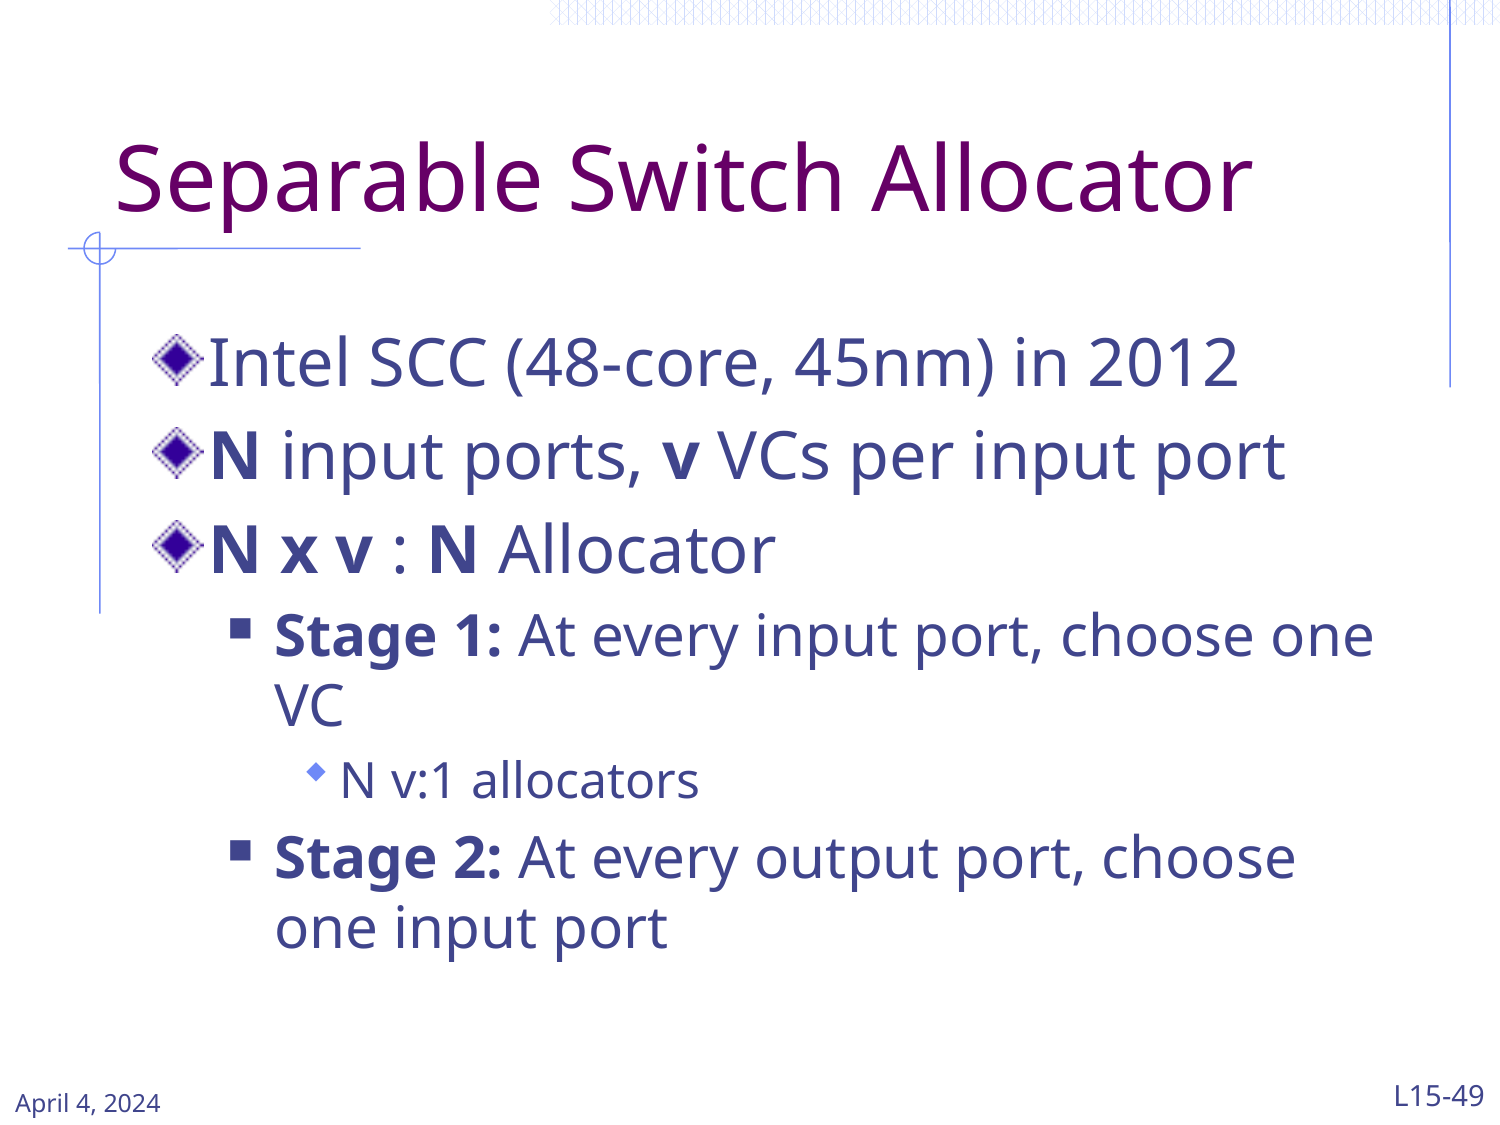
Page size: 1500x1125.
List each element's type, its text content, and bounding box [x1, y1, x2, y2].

list Intel SCC (48-core, 45nm) in 2012 N input ports, v VCs per input port N x v : N Allocator Stage 1: At every input port, choose one VC N v:1 allocators Stage 2: At every output port, choose one input port [137, 312, 1413, 988]
slide_number L15-49 [1187, 1049, 1500, 1125]
title Separable Switch Allocator [99, 49, 1376, 238]
picture [152, 520, 204, 573]
picture [152, 334, 204, 386]
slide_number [0, 1049, 313, 1125]
picture [152, 427, 204, 479]
